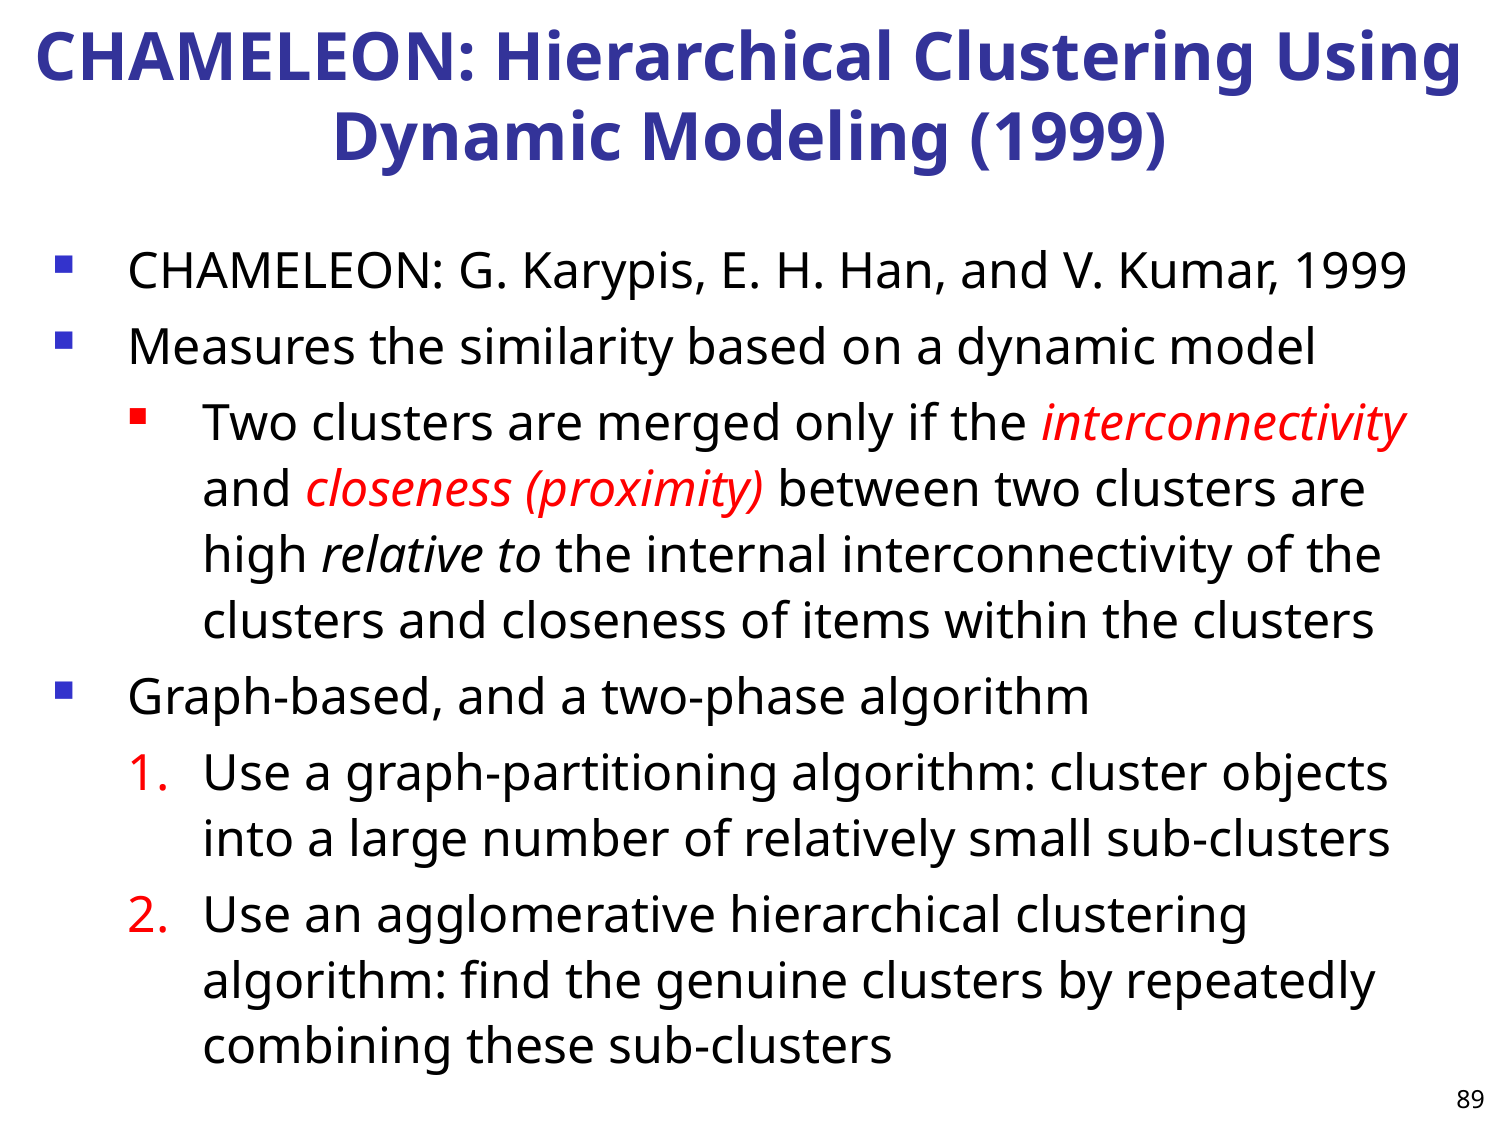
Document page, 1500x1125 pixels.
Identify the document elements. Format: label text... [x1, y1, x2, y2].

slide_number 89 [1187, 1062, 1500, 1125]
list CHAMELEON: G. Karypis, E. H. Han, and V. Kumar, 1999 Measures the similarity based on a dynamic model Two clusters are merged only if the interconnectivity and closeness (proximity) between two clusters are high relative to the internal interconnectivity of the clusters and closeness of items within the clusters Graph-based, and a two-phase algorithm Use a graph-partitioning algorithm: cluster objects into a large number of relatively small sub-clusters Use an agglomerative hierarchical clustering algorithm: find the genuine clusters by repeatedly combining these sub-clusters [37, 224, 1450, 1088]
title CHAMELEON: Hierarchical Clustering Using Dynamic Modeling (1999) [0, 12, 1500, 175]
